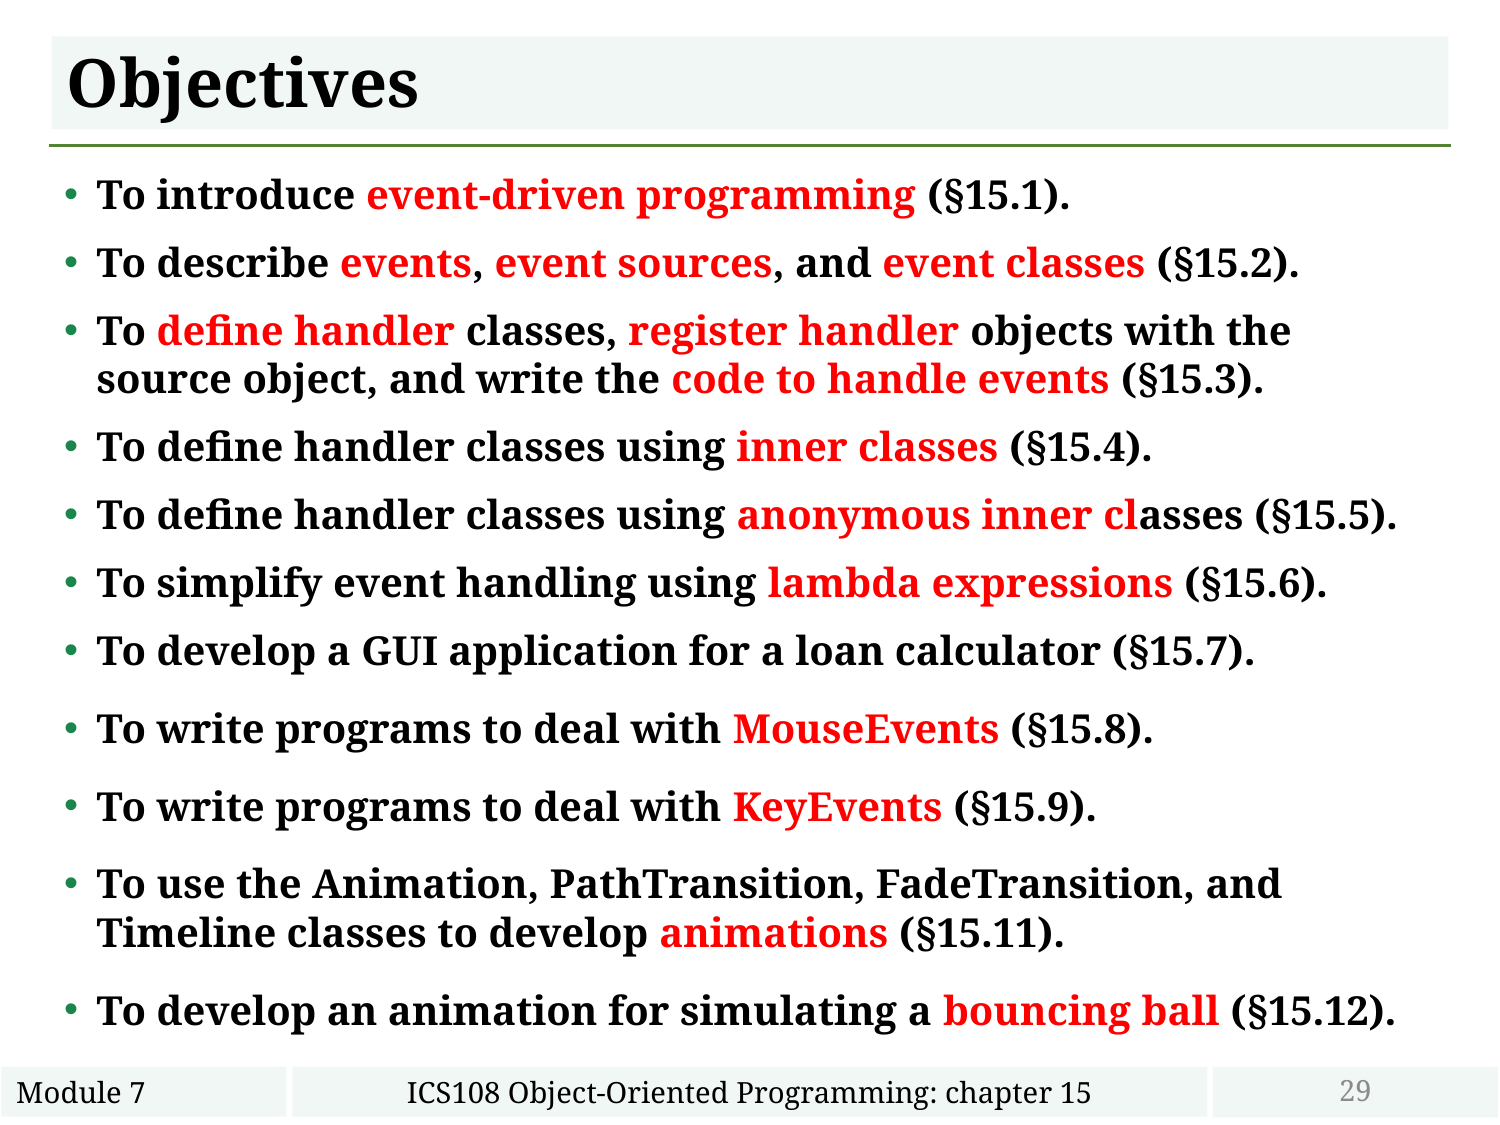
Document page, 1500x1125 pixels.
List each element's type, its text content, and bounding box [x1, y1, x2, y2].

list To introduce event-driven programming (§15.1). To describe events, event sources, and event classes (§15.2). To define handler classes, register handler objects with the source object, and write the code to handle events (§15.3). To define handler classes using inner classes (§15.4). To define handler classes using anonymous inner classes (§15.5). To simplify event handling using lambda expressions (§15.6). To develop a GUI application for a loan calculator (§15.7). To write programs to deal with MouseEvents (§15.8). To write programs to deal with KeyEvents (§15.9). To use the Animation, PathTransition, FadeTransition, and Timeline classes to develop animations (§15.11). To develop an animation for simulating a bouncing ball (§15.12). [49, 162, 1451, 1060]
slide_number 29 [1212, 1066, 1498, 1118]
title Objectives [51, 36, 1449, 130]
